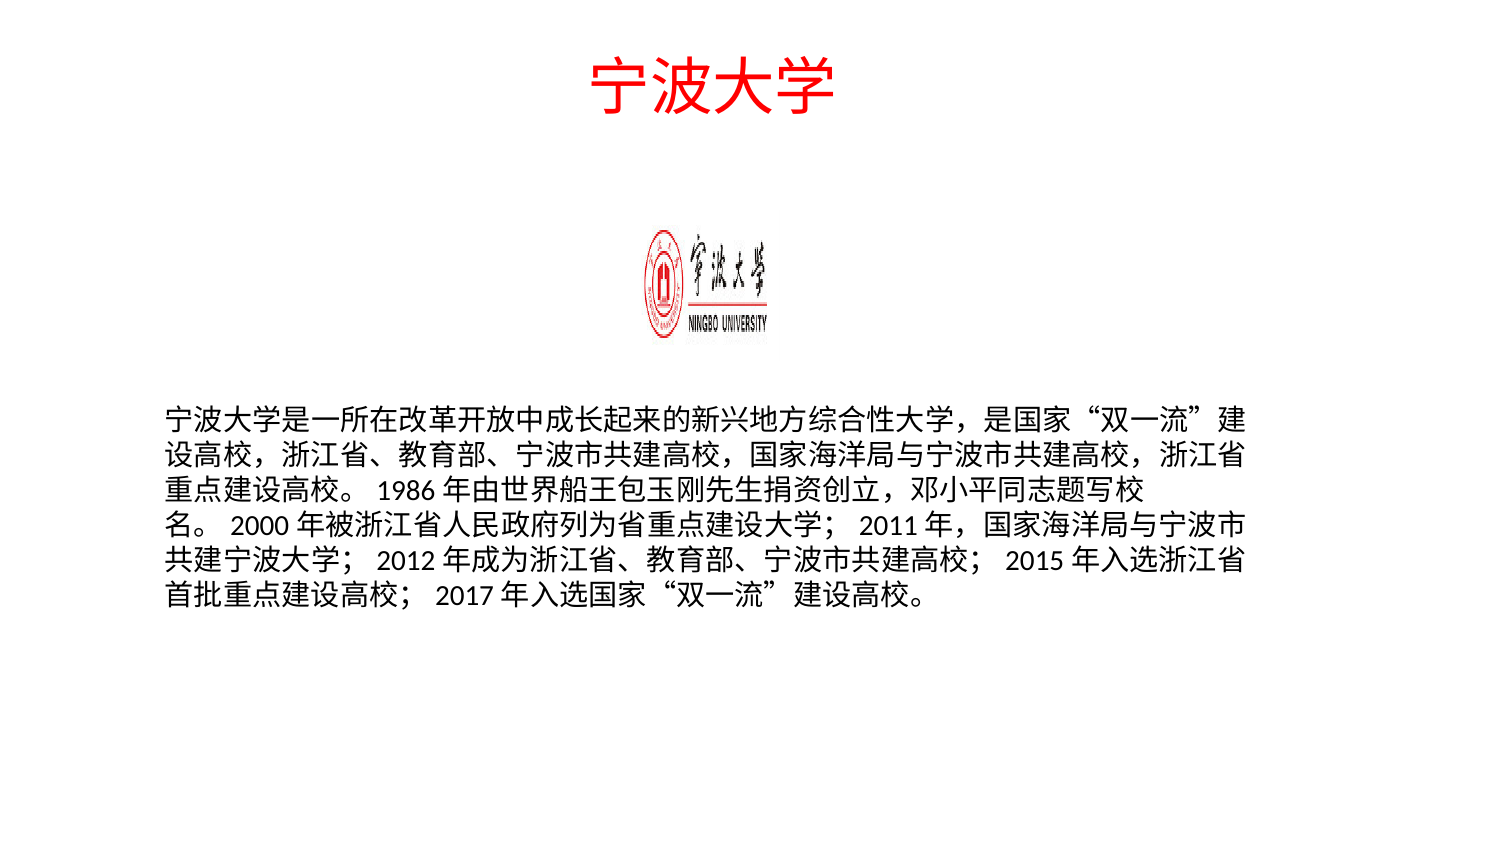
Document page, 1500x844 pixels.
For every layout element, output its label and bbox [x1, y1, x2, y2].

picture [629, 210, 780, 361]
